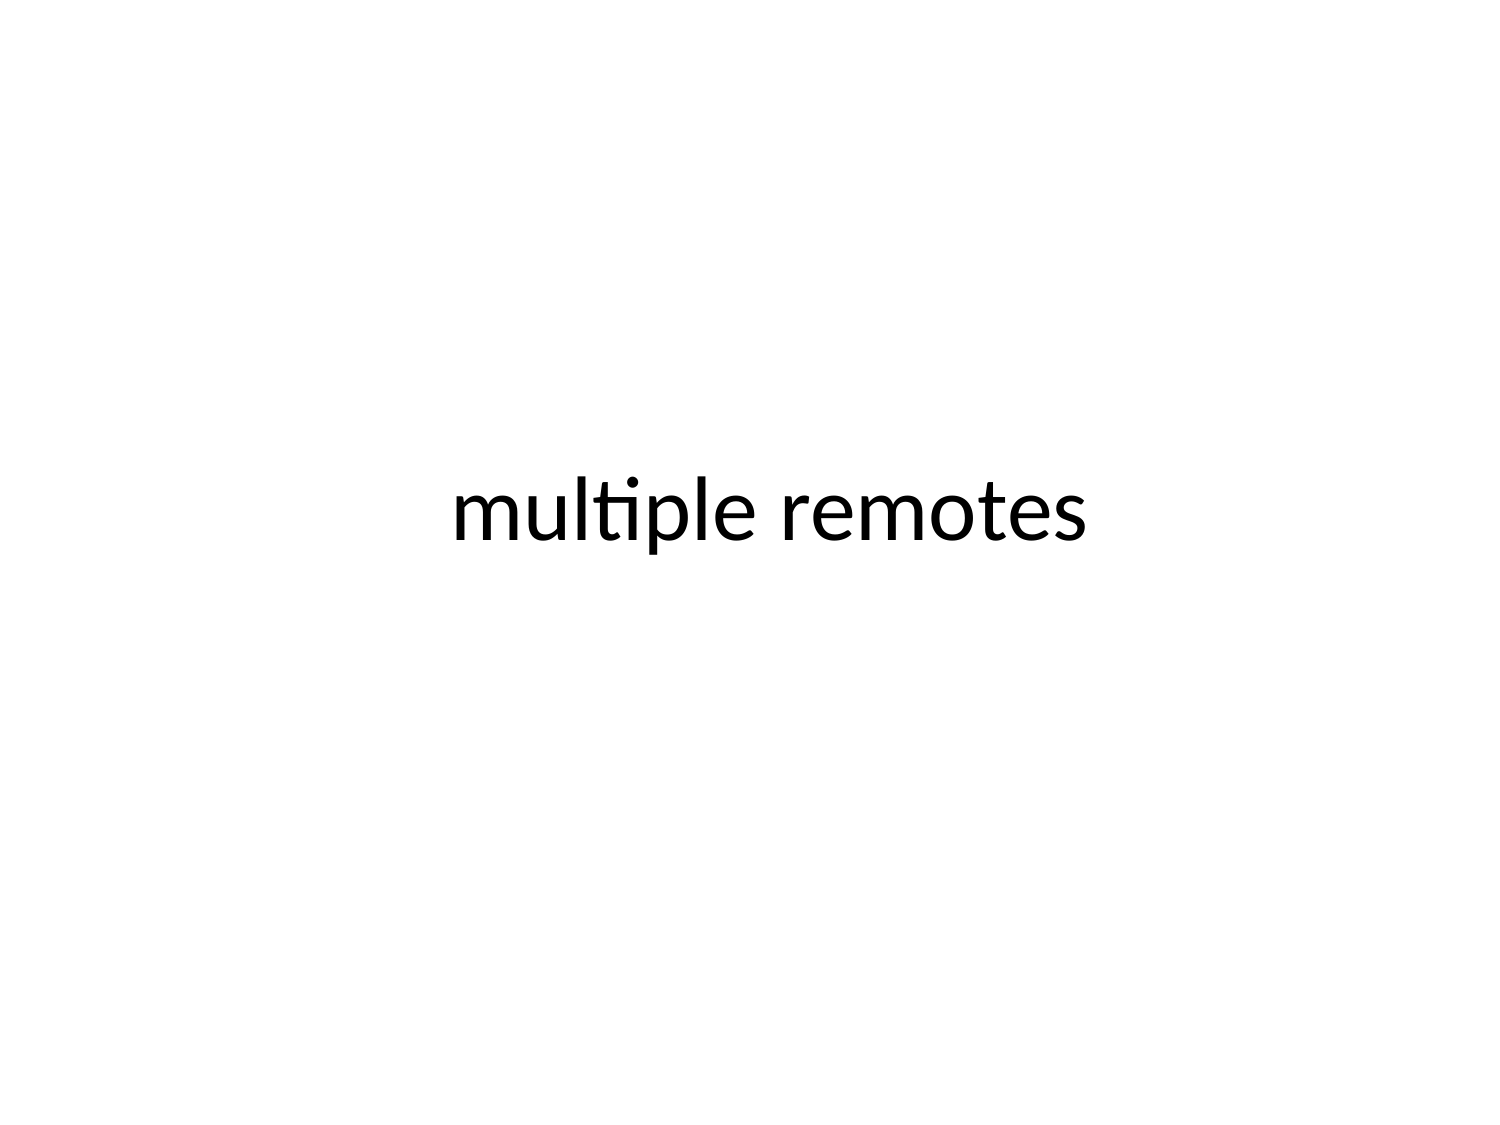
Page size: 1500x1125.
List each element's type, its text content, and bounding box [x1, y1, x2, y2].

title multiple remotes [94, 410, 1445, 598]
